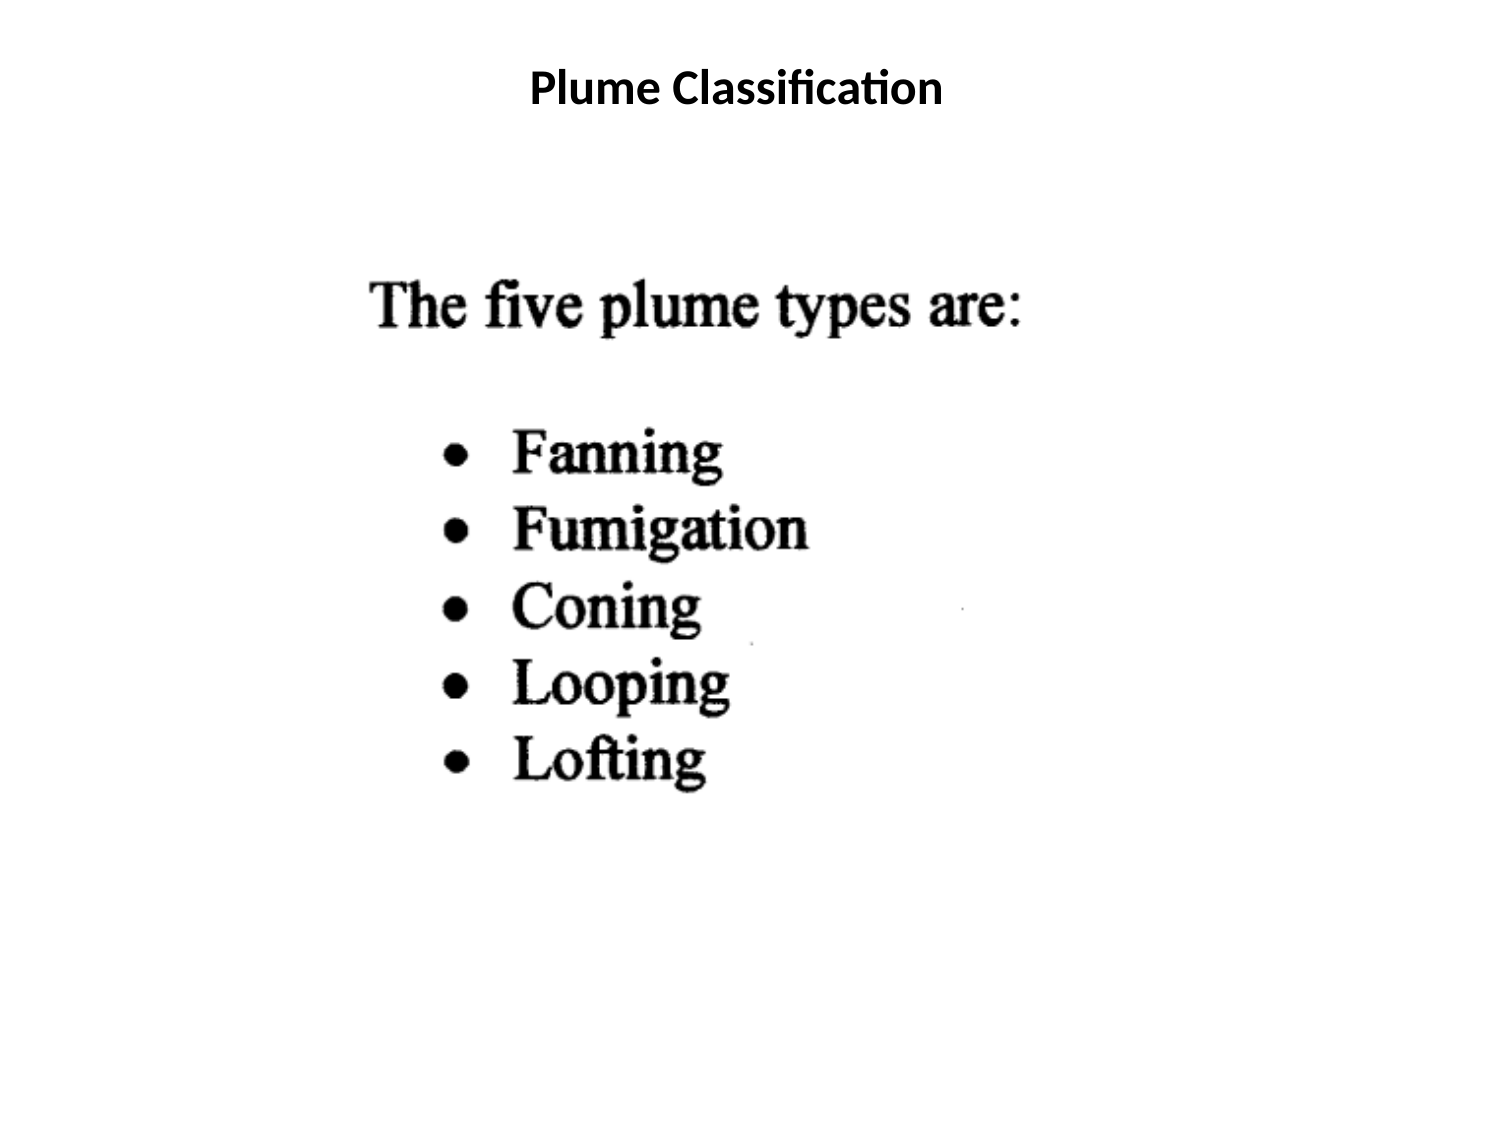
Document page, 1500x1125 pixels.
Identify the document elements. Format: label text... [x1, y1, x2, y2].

text_box Plume Classification [515, 47, 960, 123]
picture [349, 262, 1088, 823]
